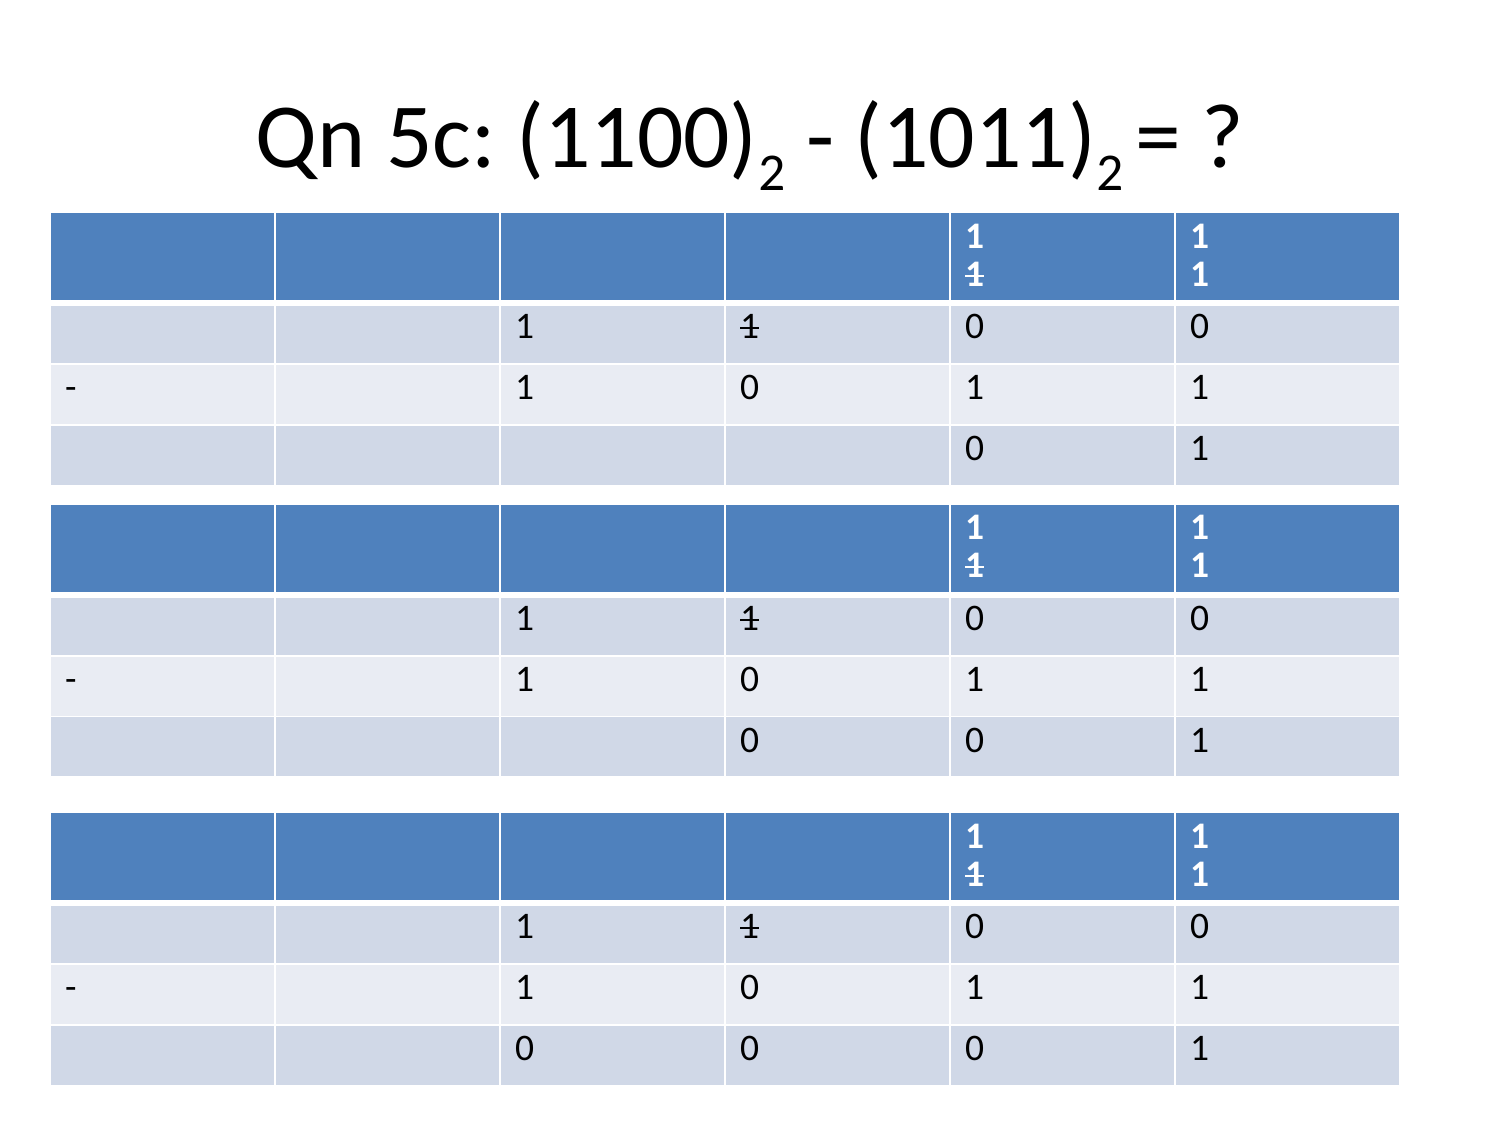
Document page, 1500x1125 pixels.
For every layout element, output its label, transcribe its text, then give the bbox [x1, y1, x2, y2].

table_cell [51, 906, 274, 963]
table_cell [276, 426, 499, 485]
table_cell 1 [1176, 365, 1399, 424]
table_cell [276, 365, 499, 424]
table_cell 1 [951, 365, 1174, 424]
table_cell [51, 1026, 274, 1085]
table_cell [276, 1026, 499, 1085]
table_header [51, 505, 274, 592]
table_cell 0 [1176, 598, 1399, 655]
table_header 1 1 [951, 213, 1174, 300]
table_cell 1 [726, 306, 949, 363]
table_header [501, 813, 724, 900]
table_cell 1 [1176, 657, 1399, 716]
table_cell 1 [726, 906, 949, 963]
table_cell 1 [1176, 426, 1399, 485]
table_header [51, 813, 274, 900]
table_cell 1 [1176, 717, 1399, 776]
table_cell 1 [951, 965, 1174, 1024]
table_cell [51, 598, 274, 655]
table_cell [51, 717, 274, 776]
table_cell 0 [726, 657, 949, 716]
table_cell 1 [501, 306, 724, 363]
table_cell [276, 717, 499, 776]
table_header [501, 213, 724, 300]
table_cell 0 [1176, 306, 1399, 363]
table_cell 0 [951, 426, 1174, 485]
table_cell 0 [726, 965, 949, 1024]
table_cell 0 [951, 717, 1174, 776]
table_cell 0 [501, 1026, 724, 1085]
table_header 1 1 [1176, 505, 1399, 592]
table_cell 1 [501, 657, 724, 716]
table_cell [276, 906, 499, 963]
table_header 1 1 [1176, 813, 1399, 900]
table_cell - [51, 365, 274, 424]
table_cell 1 [726, 598, 949, 655]
table_cell 1 [1176, 1026, 1399, 1085]
title Qn 5c: (1100)2 - (1011)2 = ? [75, 45, 1425, 233]
table_header [501, 505, 724, 592]
table_cell 0 [726, 717, 949, 776]
table_cell [51, 306, 274, 363]
table_cell [276, 306, 499, 363]
table_cell [501, 717, 724, 776]
table_header [276, 813, 499, 900]
table_cell 0 [726, 1026, 949, 1085]
table_header [276, 505, 499, 592]
table_cell [501, 426, 724, 485]
table_cell 1 [501, 965, 724, 1024]
table_header 1 1 [951, 813, 1174, 900]
table_cell [726, 426, 949, 485]
table_cell [276, 598, 499, 655]
table_cell 1 [501, 598, 724, 655]
table_cell 1 [1176, 965, 1399, 1024]
table_header [276, 213, 499, 300]
table_cell 1 [501, 906, 724, 963]
table_cell 0 [951, 1026, 1174, 1085]
table_cell 1 [951, 657, 1174, 716]
table_header [726, 213, 949, 300]
table_cell 1 [501, 365, 724, 424]
table_cell [276, 965, 499, 1024]
table_cell 0 [726, 365, 949, 424]
table_header [726, 813, 949, 900]
table_cell - [51, 657, 274, 716]
table_cell 0 [951, 906, 1174, 963]
table_header 1 1 [951, 505, 1174, 592]
table_header 1 1 [1176, 213, 1399, 300]
table_cell - [51, 965, 274, 1024]
table_cell [51, 426, 274, 485]
table_cell 0 [951, 306, 1174, 363]
table_cell [276, 657, 499, 716]
table_header [726, 505, 949, 592]
table_header [51, 213, 274, 300]
table_cell 0 [1176, 906, 1399, 963]
table_cell 0 [951, 598, 1174, 655]
